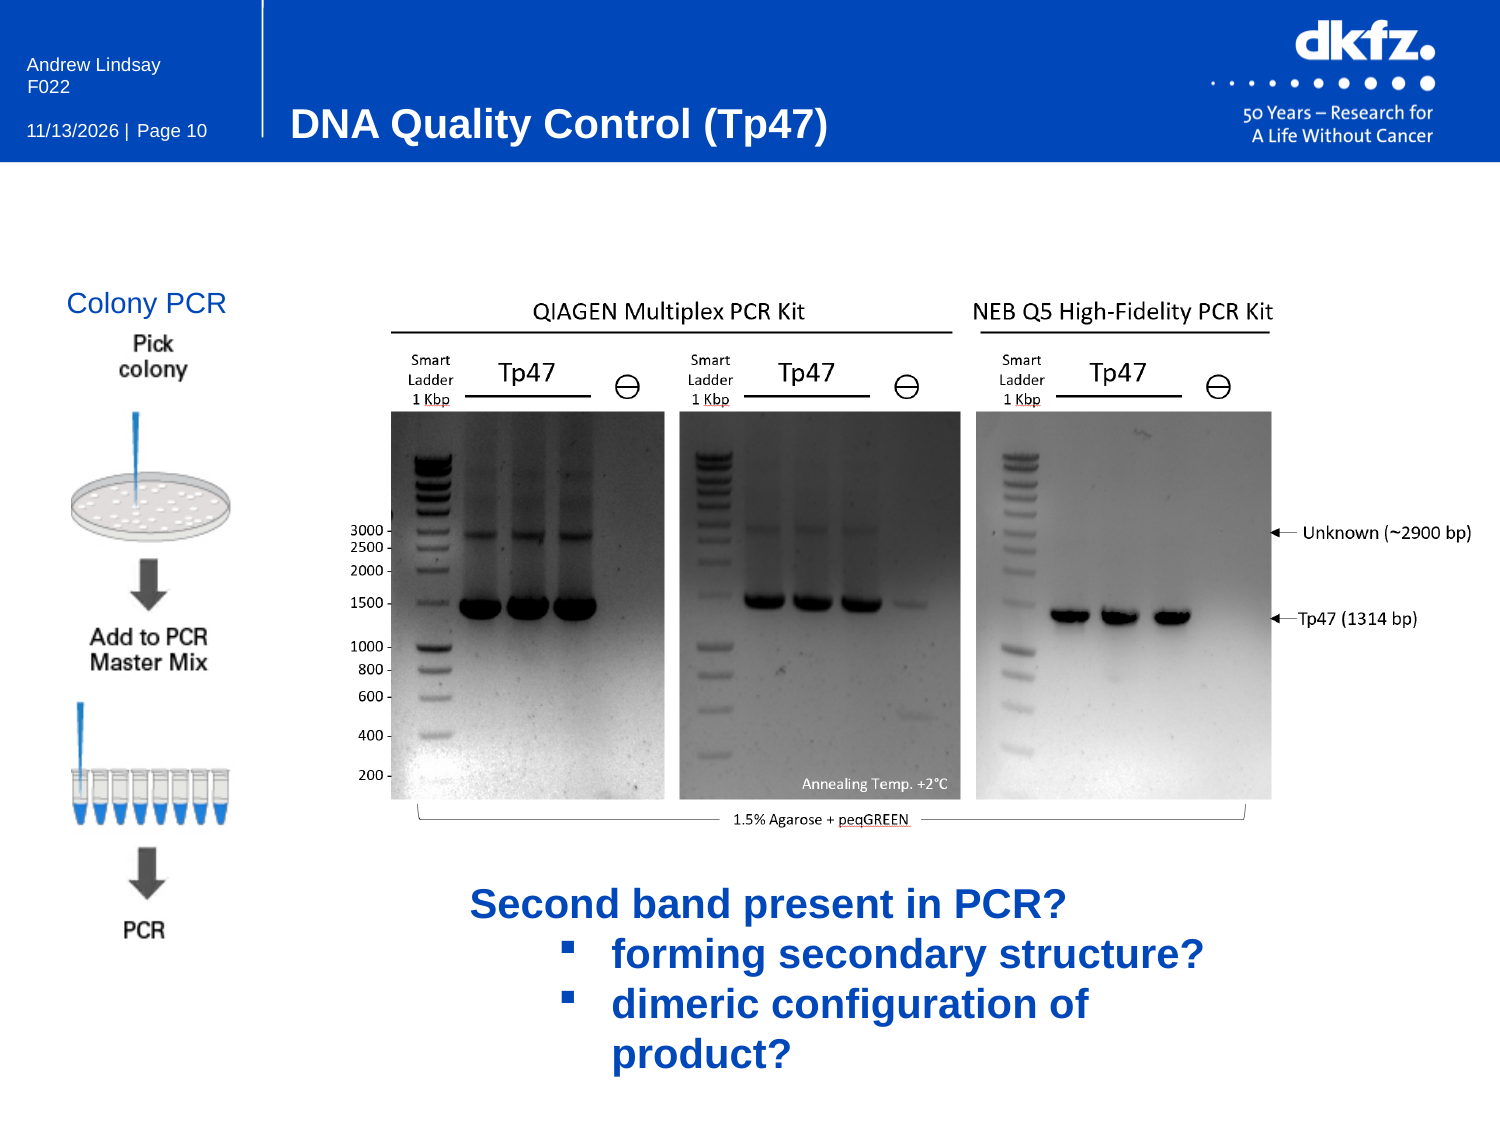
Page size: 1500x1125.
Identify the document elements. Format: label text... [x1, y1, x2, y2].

list Second band present in PCR? forming secondary structure? dimeric configuration of product? [454, 869, 1225, 1066]
picture [1209, 17, 1442, 145]
picture [325, 279, 1496, 846]
title DNA Quality Control (Tp47) [275, 89, 1200, 155]
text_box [20, 276, 281, 953]
